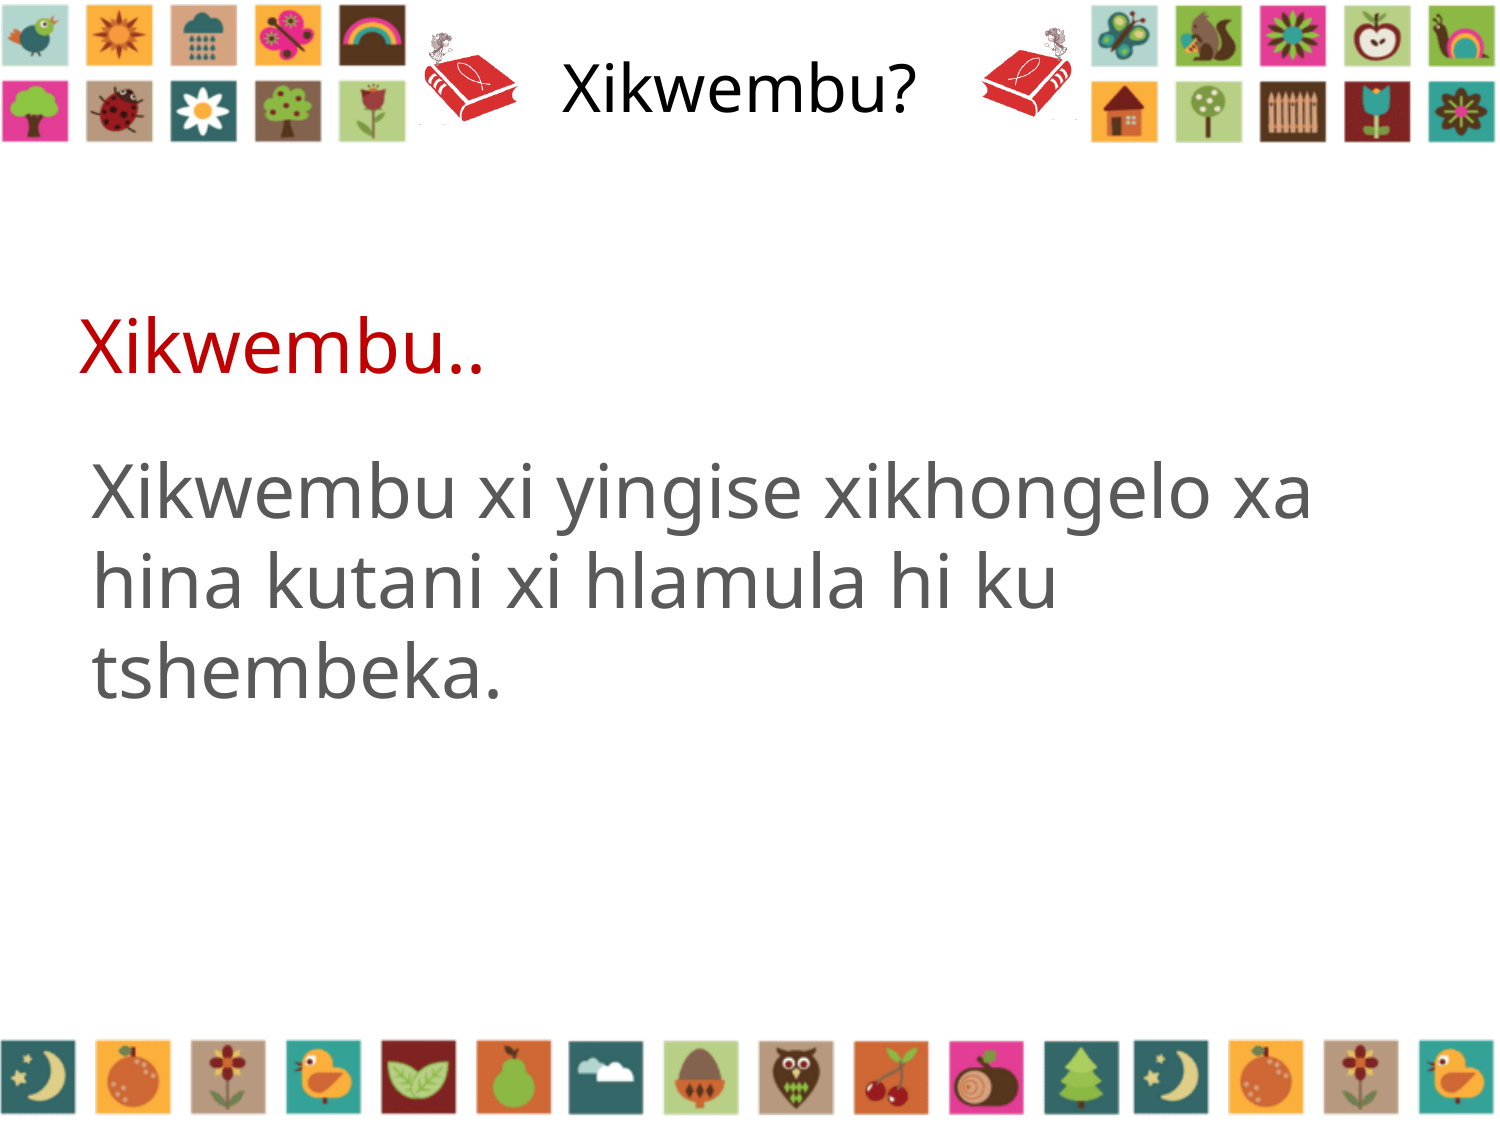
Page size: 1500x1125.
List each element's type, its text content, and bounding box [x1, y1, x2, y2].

text_box Xikwembu xi yingise xikhongelo xa hina kutani xi hlamula hi ku tshembeka. [76, 436, 1424, 722]
text_box Xikwembu? [544, 38, 1078, 134]
picture [0, 3, 550, 150]
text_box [0, 1028, 1500, 1118]
text_box Xikwembu.. [64, 290, 1412, 396]
picture [950, 3, 1500, 150]
